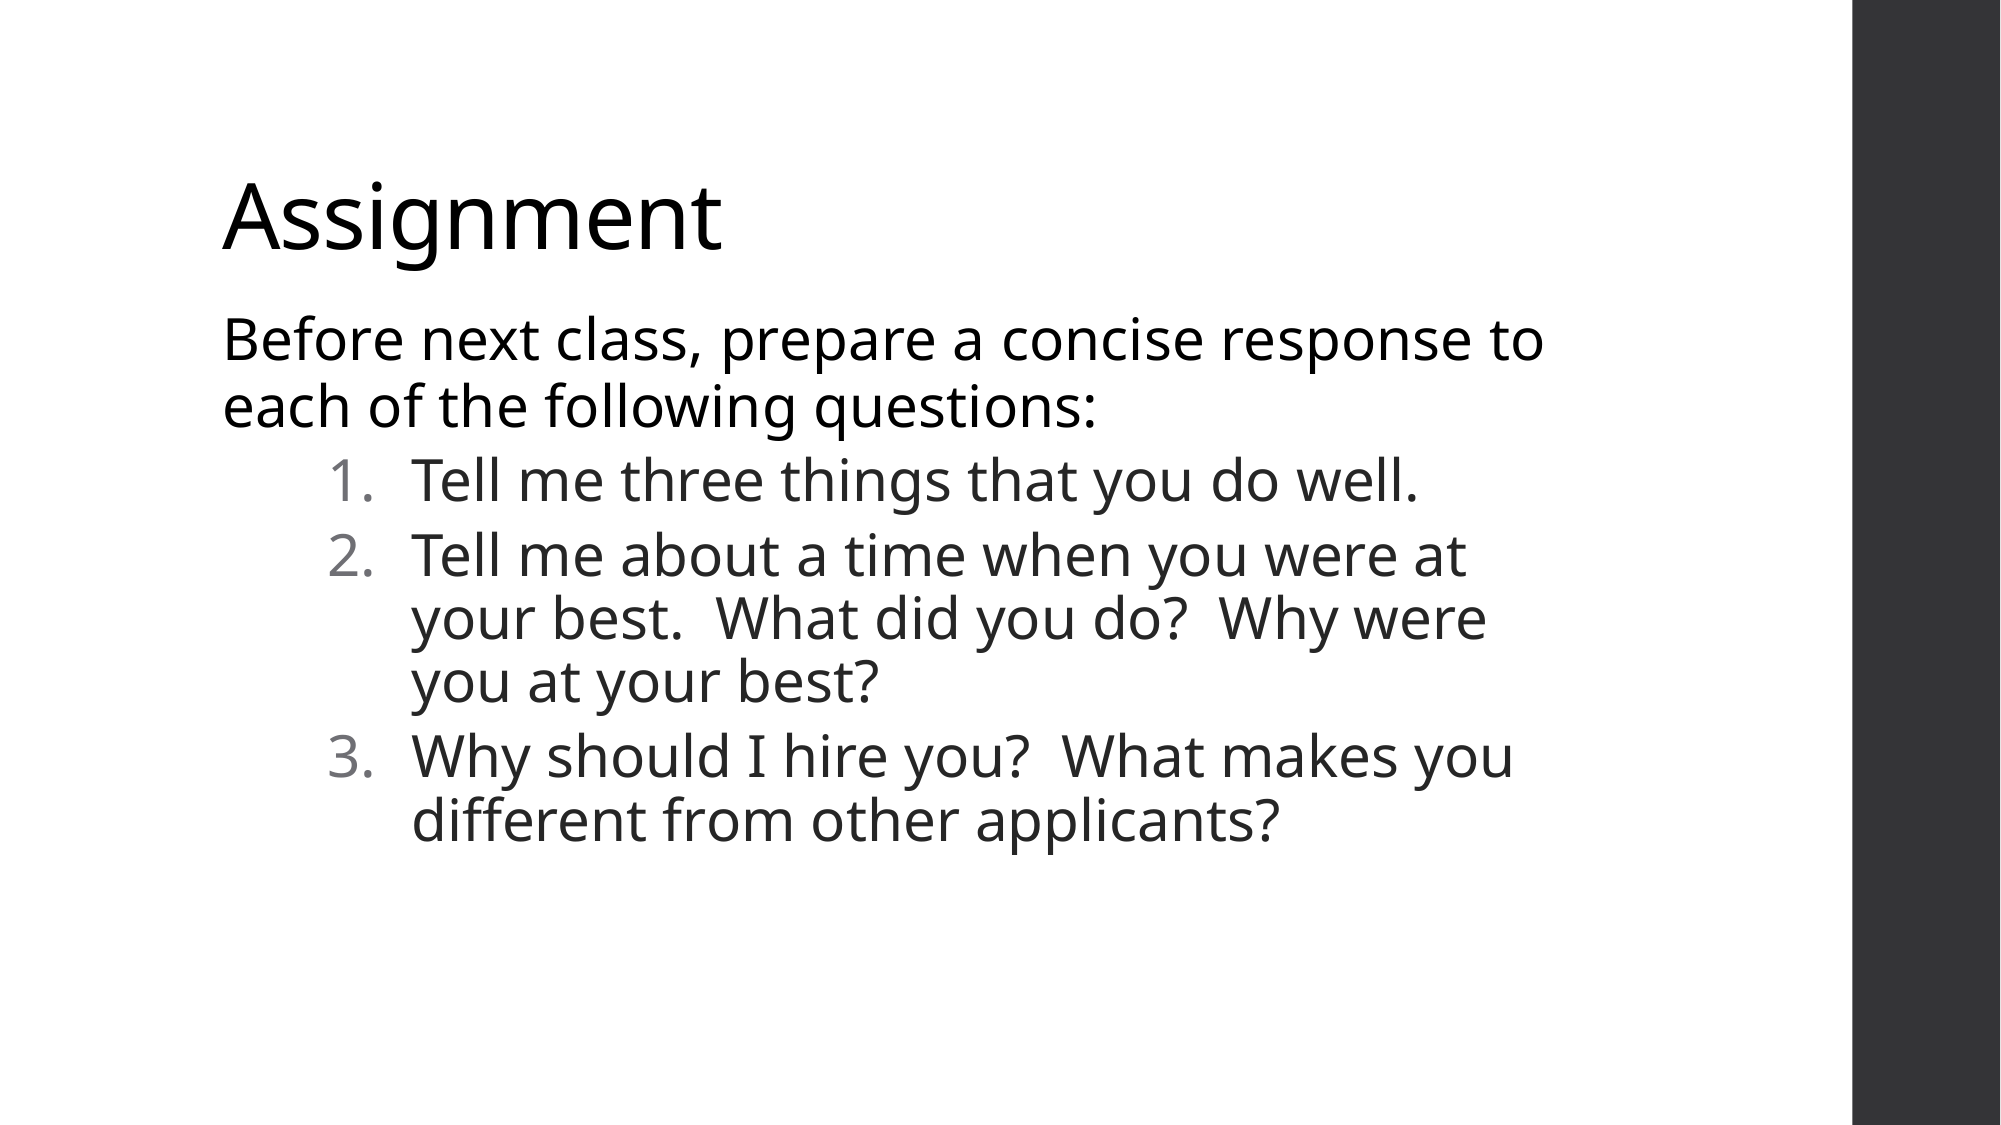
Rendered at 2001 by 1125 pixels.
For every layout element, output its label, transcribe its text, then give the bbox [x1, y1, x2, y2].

list Before next class, prepare a concise response to each of the following questions: Tell me three things that you do well. Tell me about a time when you were at your best. What did you do? Why were you at your best? Why should I hire you? What makes you different from other applicants? [206, 299, 1617, 1014]
title Assignment [206, 60, 1797, 278]
